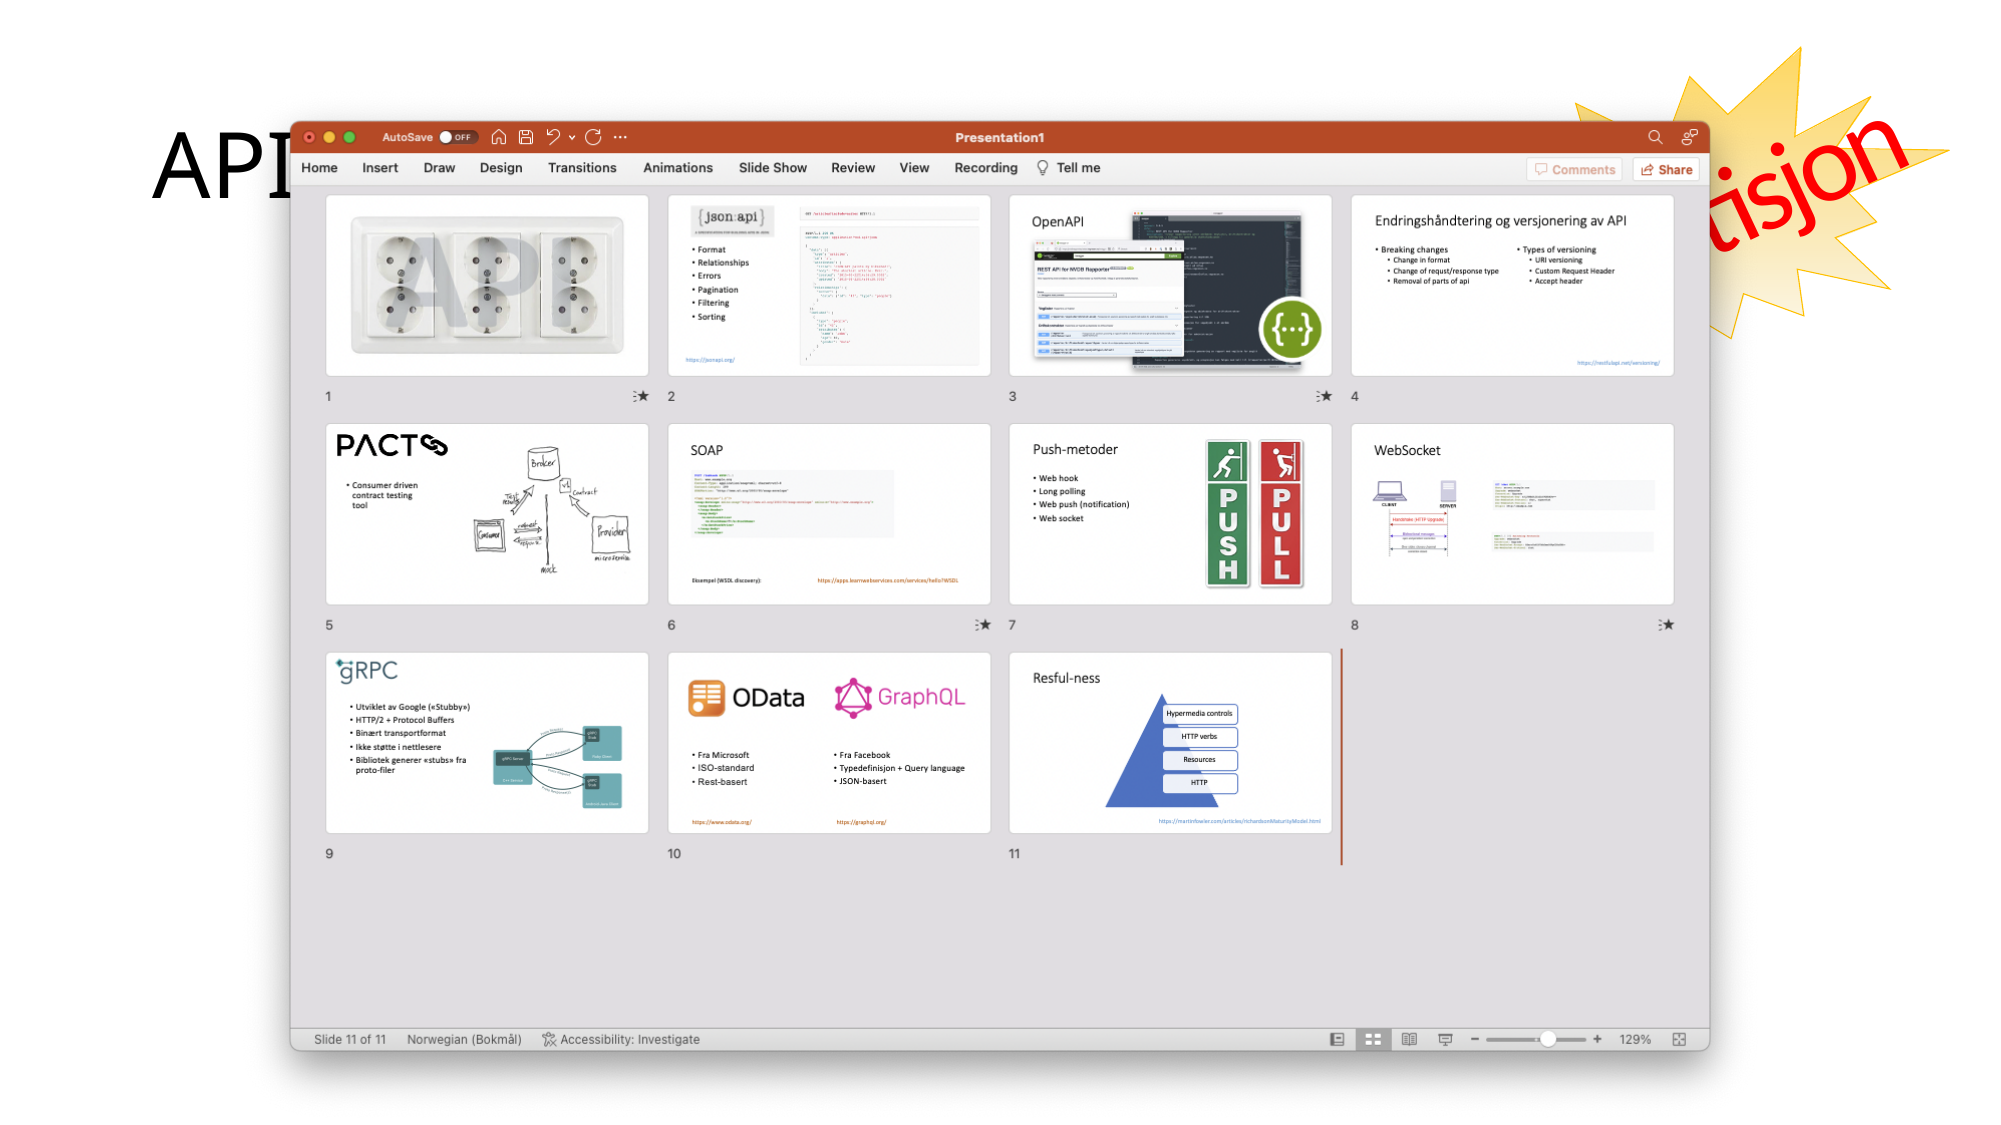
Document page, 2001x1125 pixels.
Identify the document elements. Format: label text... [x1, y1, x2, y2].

title API [137, 59, 1474, 278]
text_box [1474, 47, 1950, 382]
picture [234, 83, 1766, 1125]
